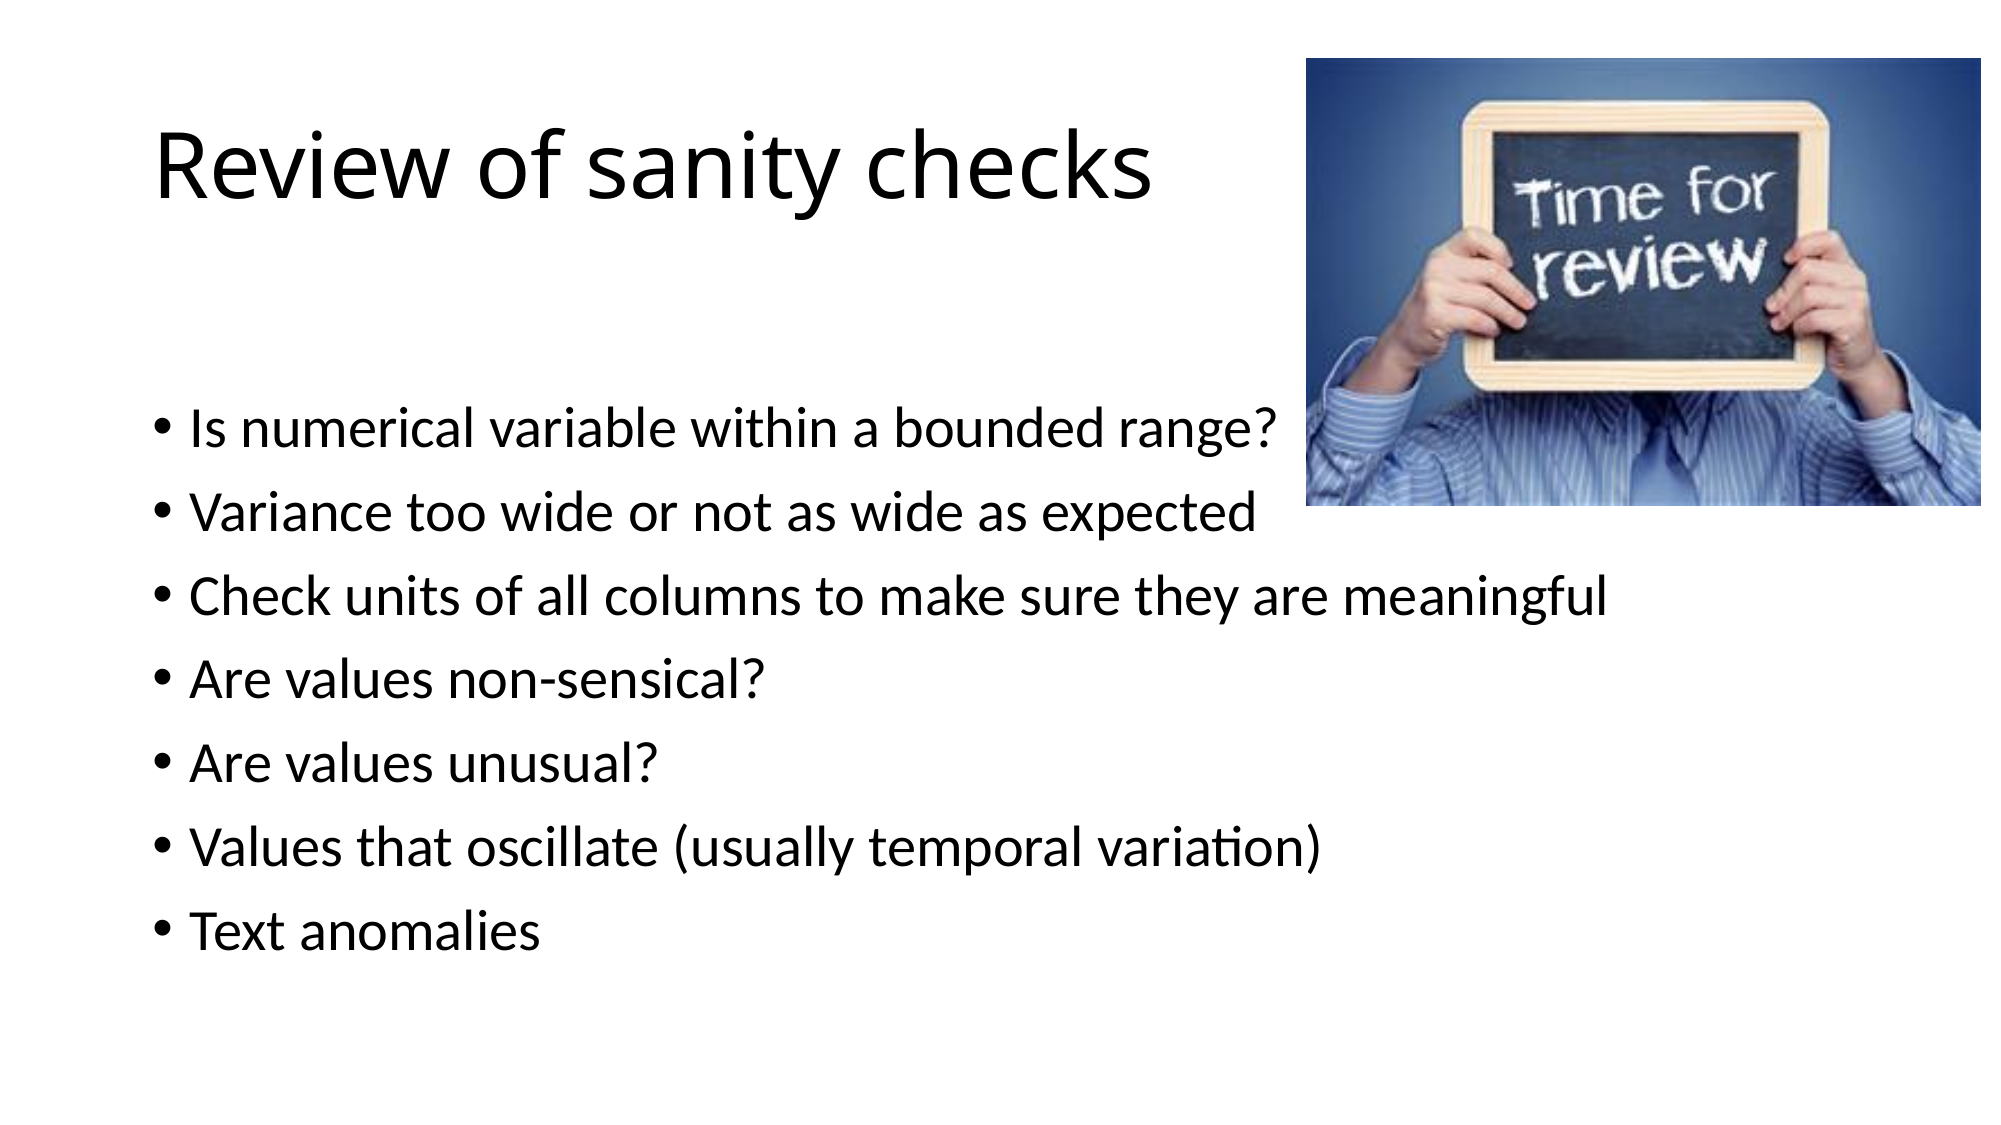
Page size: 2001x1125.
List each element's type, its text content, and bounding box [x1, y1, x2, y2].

picture [1306, 58, 1981, 507]
title Review of sanity checks [137, 59, 1306, 278]
list Is numerical variable within a bounded range? Variance too wide or not as wide as expected Check units of all columns to make sure they are meaningful Are values non-sensical? Are values unusual? Values that oscillate (usually temporal variation) Text anomalies [137, 299, 1863, 1014]
